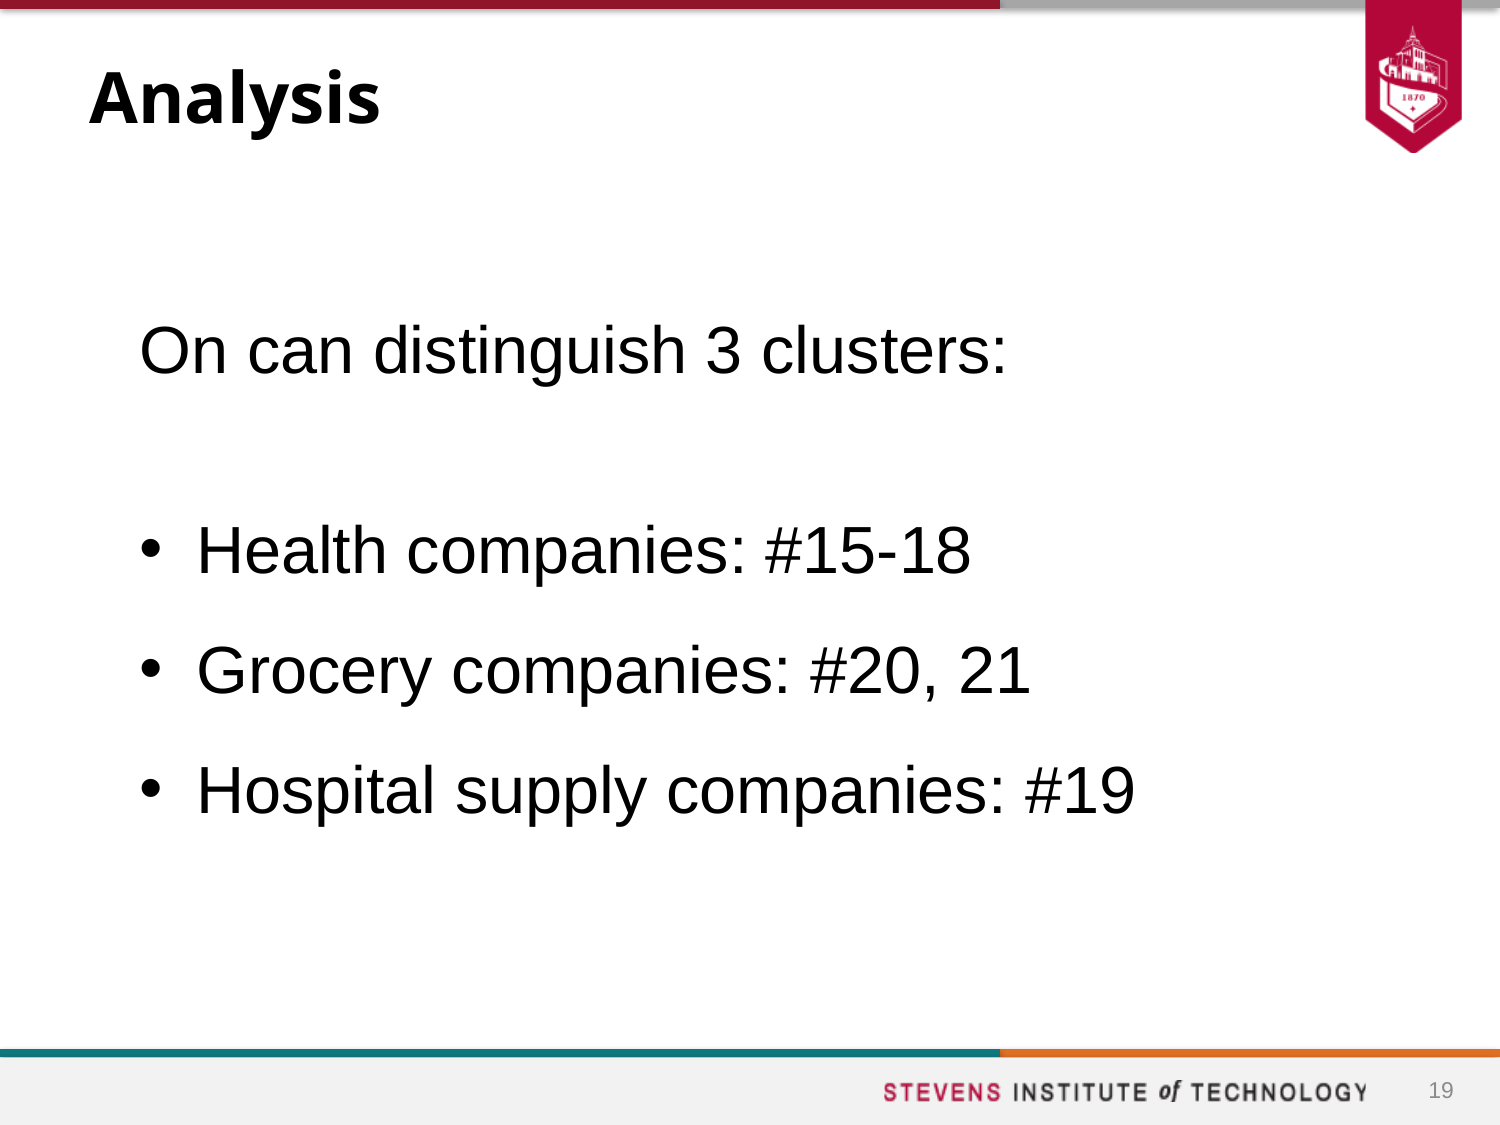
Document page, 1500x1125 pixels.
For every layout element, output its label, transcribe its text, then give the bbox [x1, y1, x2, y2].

text_box On can distinguish 3 clusters: Health companies: #15-18 Grocery companies: #20, 21 Hospital supply companies: #19 [125, 299, 1225, 835]
title Analysis [75, 45, 1425, 233]
slide_number 19 [1401, 1059, 1481, 1120]
